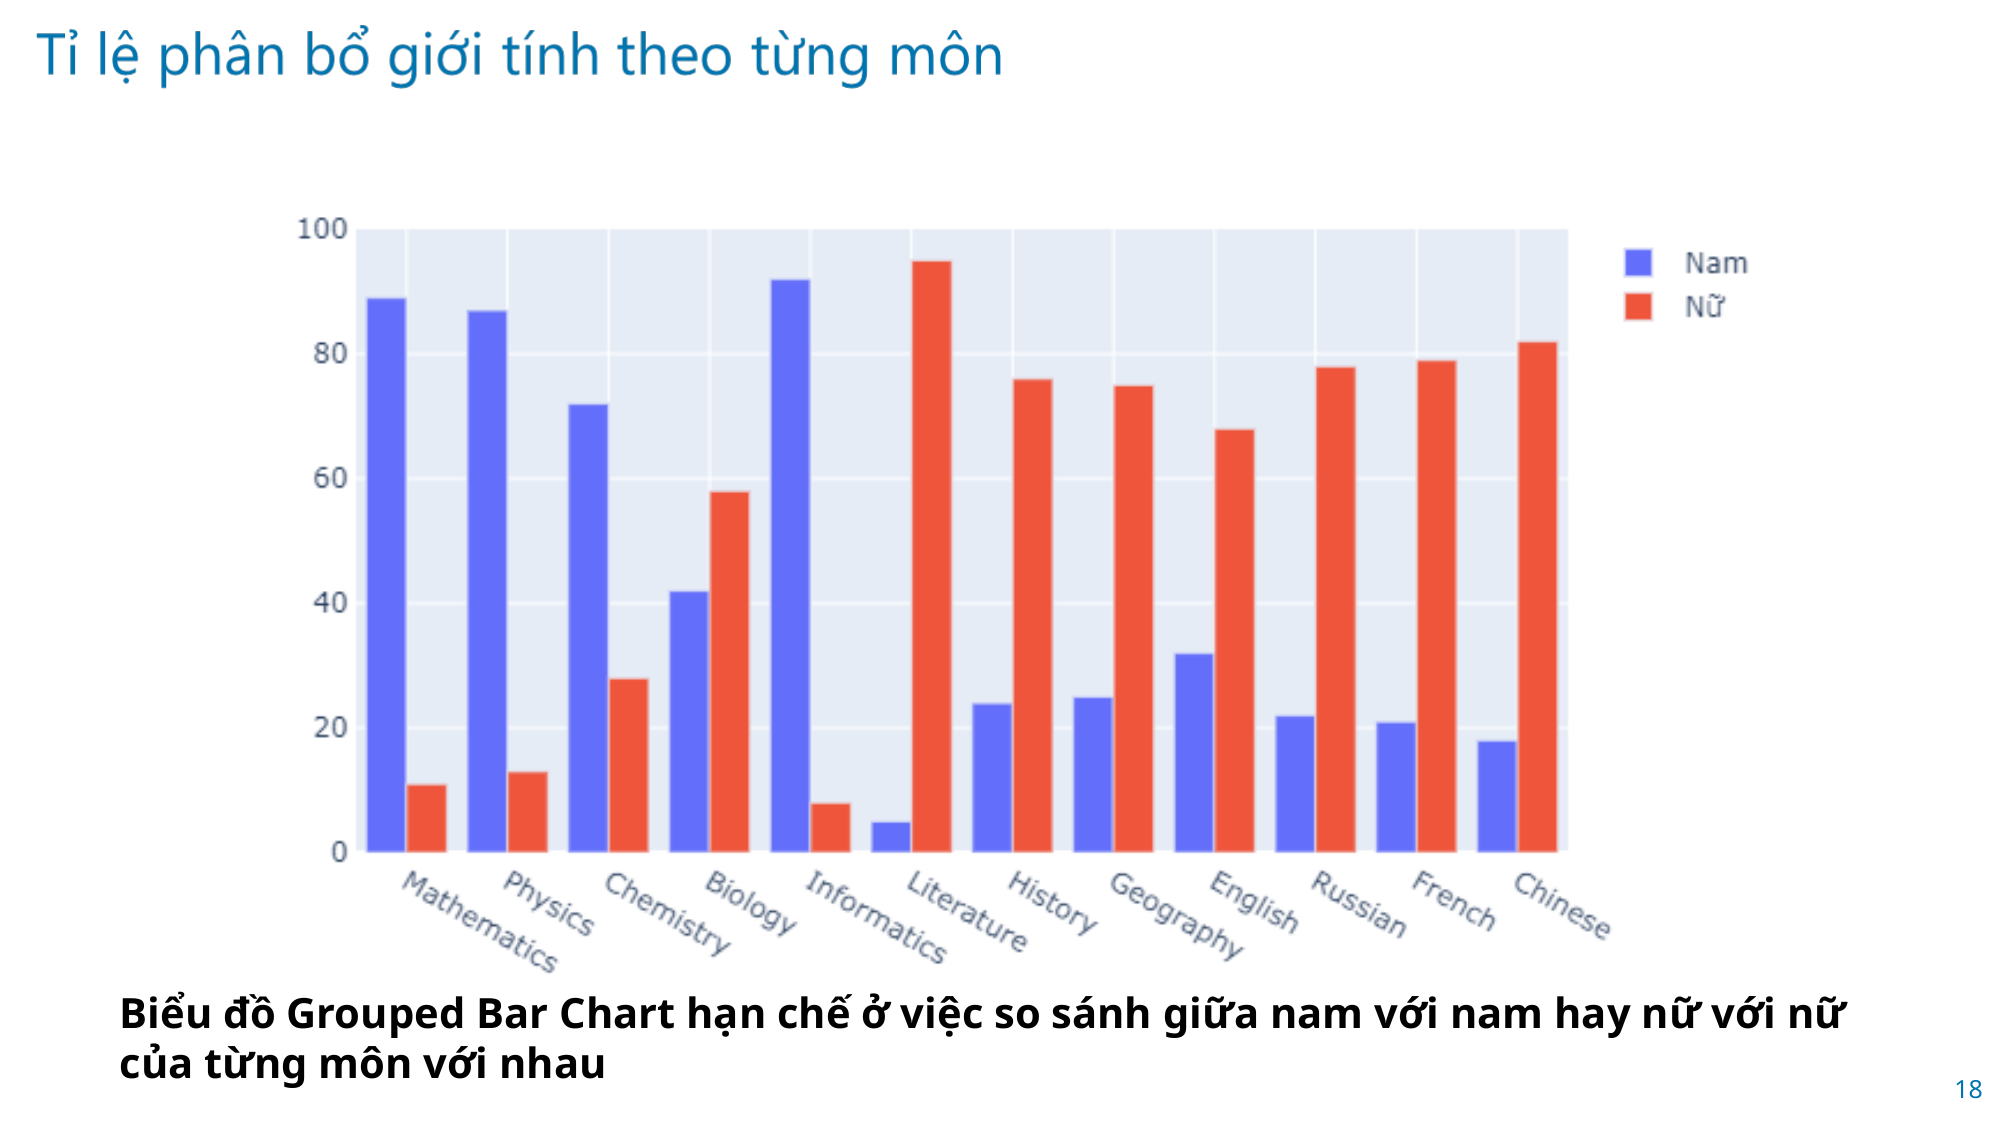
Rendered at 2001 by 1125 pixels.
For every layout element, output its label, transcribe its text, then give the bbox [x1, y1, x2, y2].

slide_number 18 [1927, 1060, 1998, 1121]
text_box Biểu đồ Grouped Bar Chart hạn chế ở việc so sánh giữa nam với nam hay nữ với nữ của từng môn với nhau [104, 979, 1901, 1125]
picture [0, 0, 1788, 1038]
